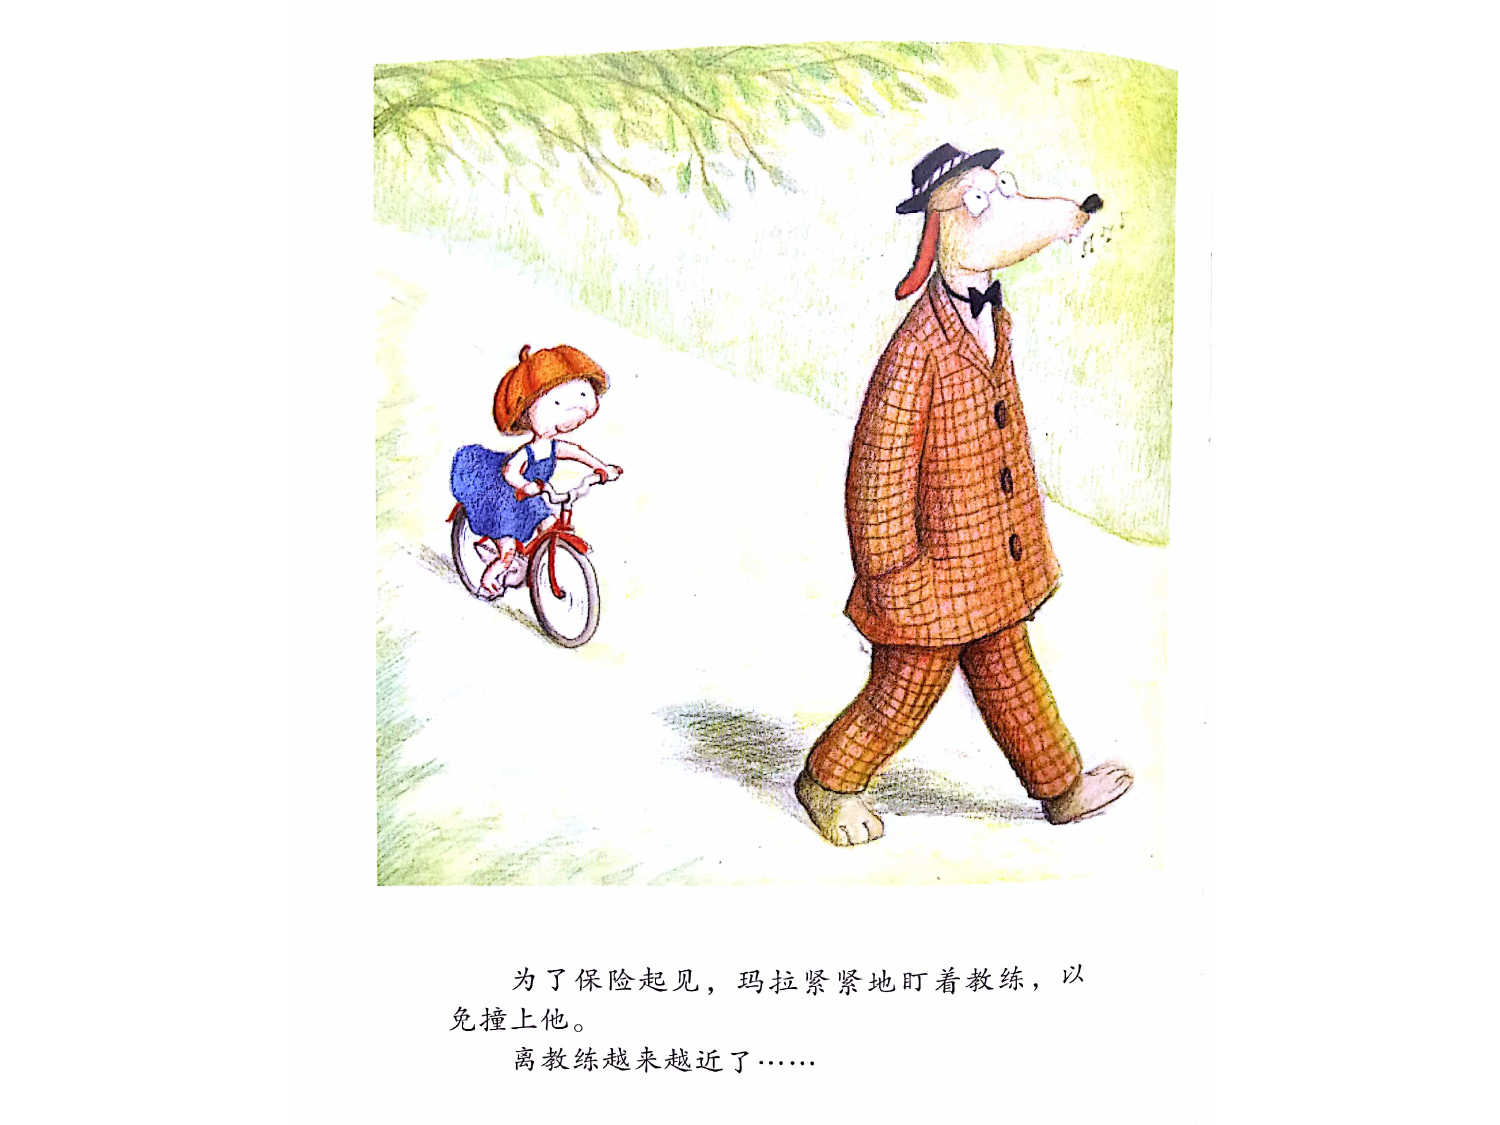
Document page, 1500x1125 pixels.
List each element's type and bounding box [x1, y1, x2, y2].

picture [288, 0, 1212, 1125]
